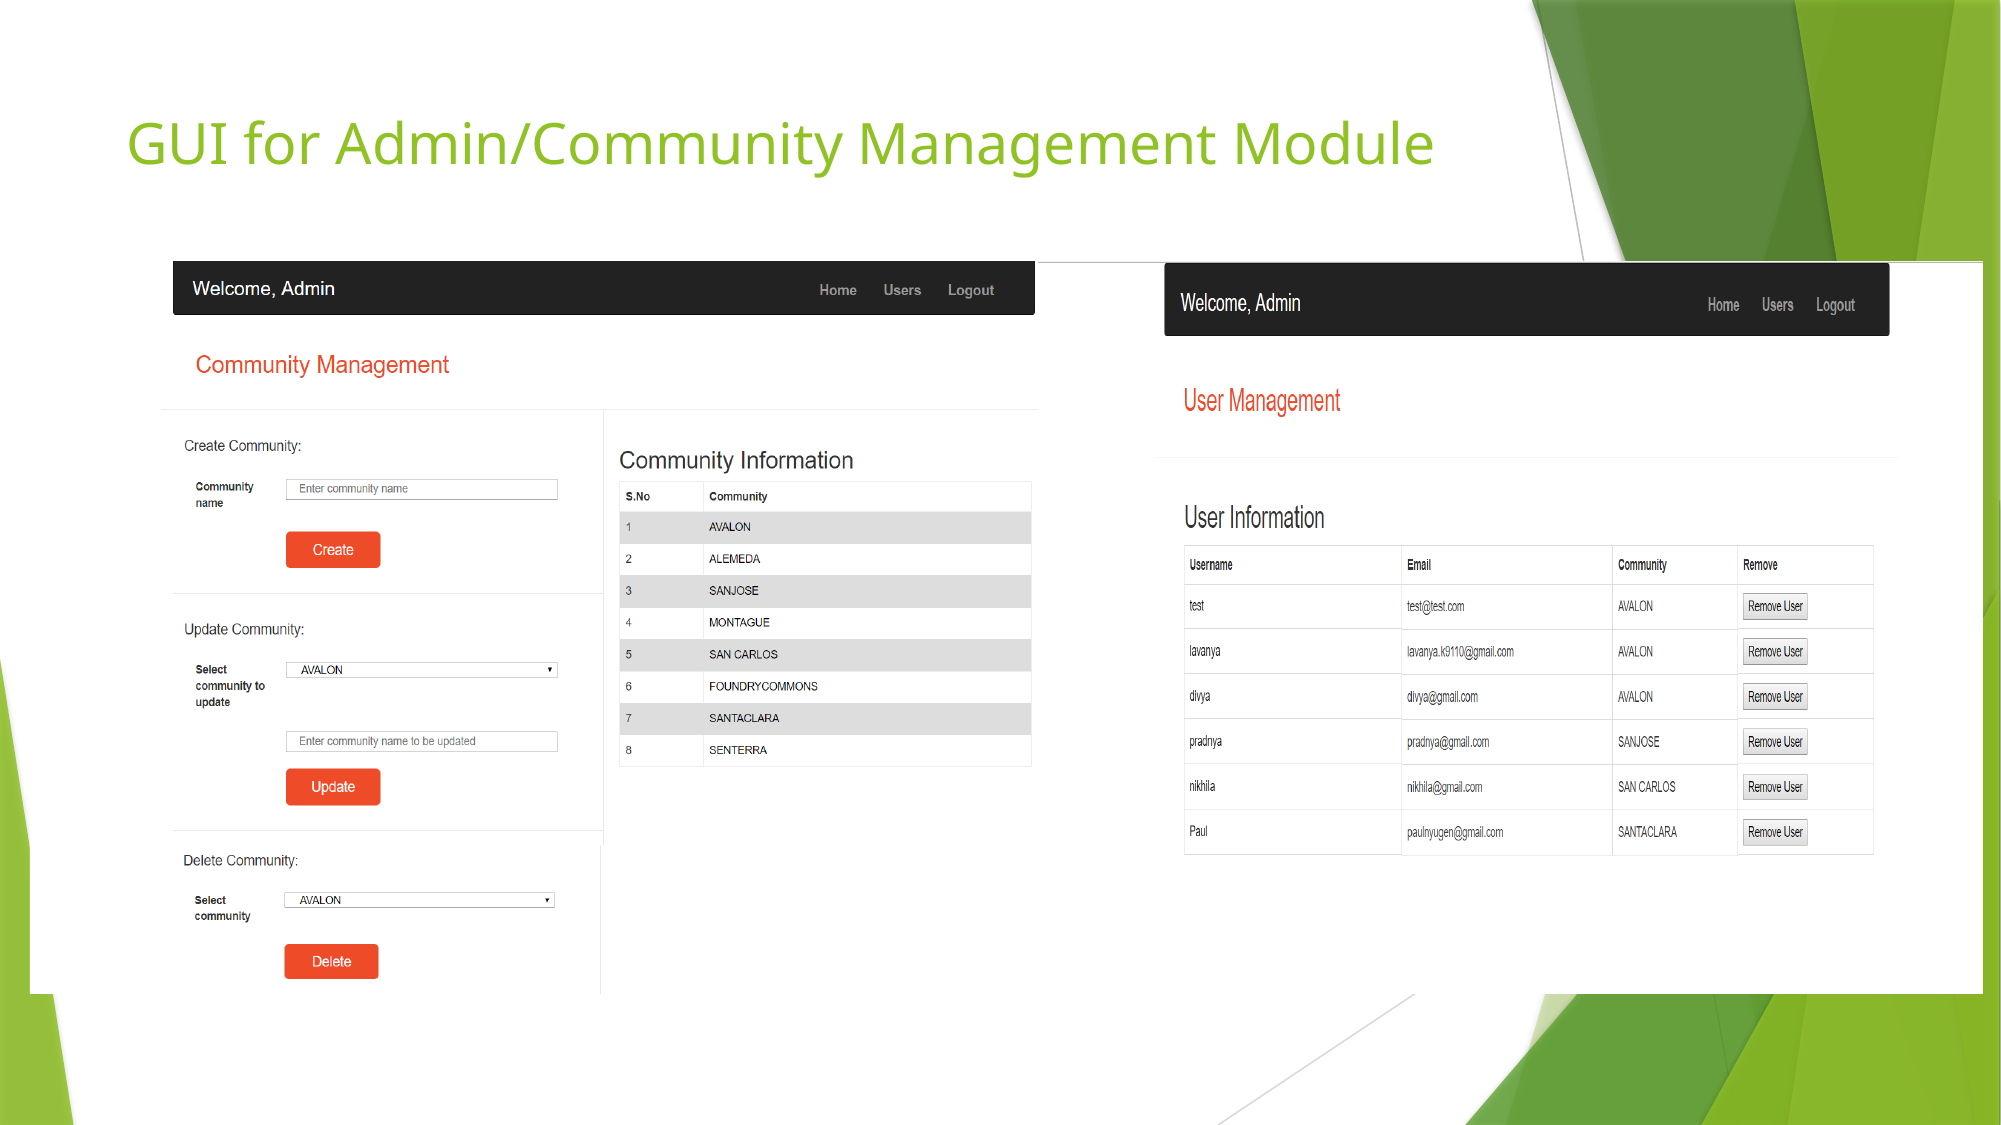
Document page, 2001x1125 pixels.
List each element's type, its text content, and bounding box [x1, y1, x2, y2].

picture [1037, 261, 1984, 995]
title GUI for Admin/Community Management Module [111, 99, 1463, 200]
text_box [29, 261, 1036, 995]
